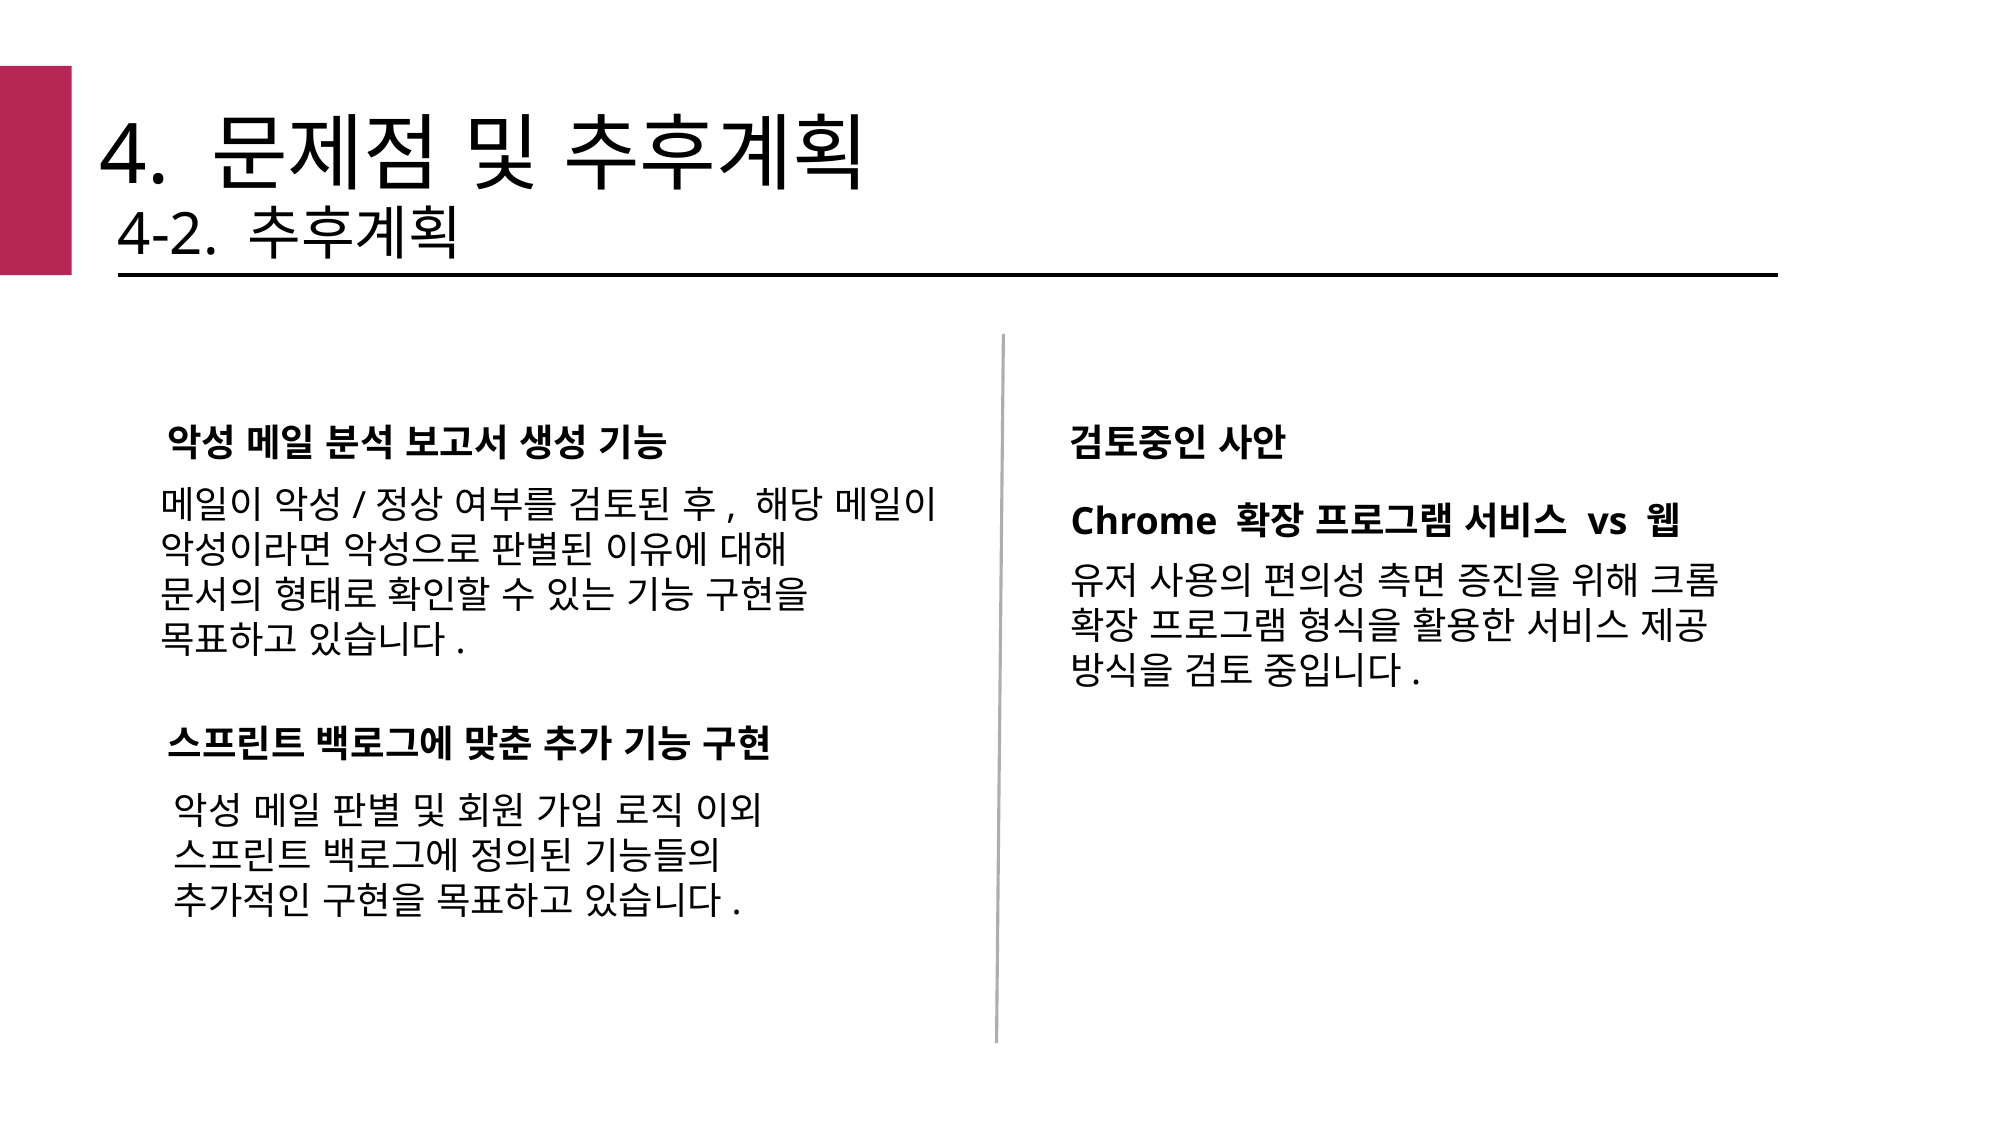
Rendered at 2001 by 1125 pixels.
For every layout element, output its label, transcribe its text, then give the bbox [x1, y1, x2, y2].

text_box 4. 문제점 및 추후계획 [84, 92, 1768, 208]
text_box 검토중인 사안 [1054, 411, 1505, 472]
text_box Chrome 확장 프로그램 서비스 vs 웹 [1055, 489, 1722, 549]
text_box 악성 메일 판별 및 회원 가입 로직 이외 스프린트 백로그에 정의된 기능들의 추가적인 구현을 목표하고 있습니다. [158, 779, 865, 930]
text_box 메일이 악성/정상 여부를 검토된 후, 해당 메일이 악성이라면 악성으로 판별된 이유에 대해 문서의 형태로 확인할 수 있는 기능 구현을 목표하고 있습니다. [145, 473, 961, 714]
text_box 4-2. 추후계획 [102, 189, 921, 275]
text_box 유저 사용의 편의성 측면 증진을 위해 크롬 확장 프로그램 형식을 활용한 서비스 제공 방식을 검토 중입니다. [1055, 549, 1770, 700]
text_box [0, 64, 73, 277]
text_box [996, 333, 1004, 1044]
text_box 스프린트 백로그에 맞춘 추가 기능 구현 [152, 712, 966, 773]
text_box 악성 메일 분석 보고서 생성 기능 [152, 411, 968, 472]
